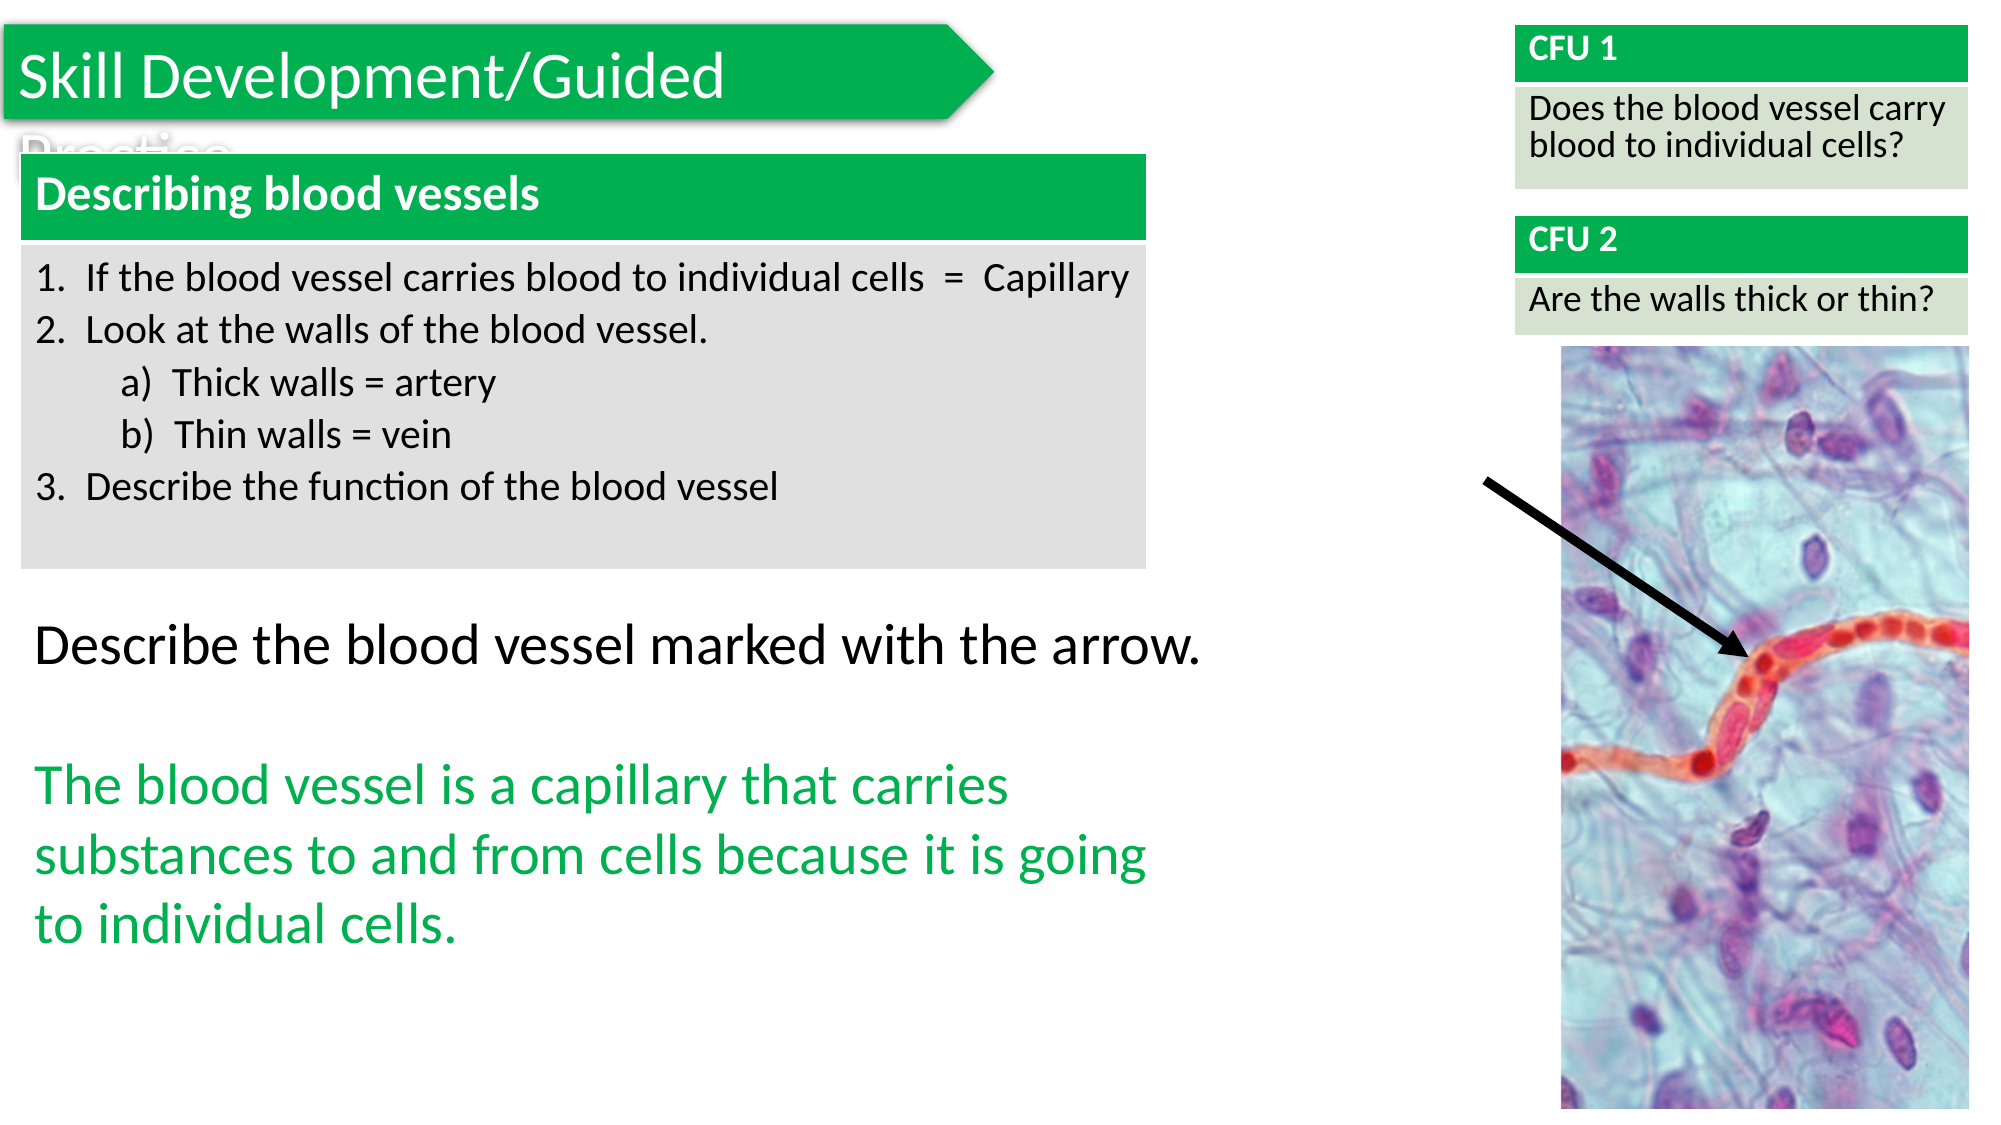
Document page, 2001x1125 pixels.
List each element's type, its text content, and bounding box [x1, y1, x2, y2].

table_cell Does the blood vessel carry blood to individual cells? [1515, 87, 1968, 189]
text_box Skill Development/Guided Practice [3, 24, 995, 119]
text_box Describe the blood vessel marked with the arrow. The blood vessel is a capillary that carries substances to and from cells because it is going to individual cells. [19, 598, 1223, 964]
table_header CFU 1 [1515, 25, 1968, 82]
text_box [1484, 346, 1969, 1109]
table_header Describing blood vessels [21, 154, 1146, 240]
table_header CFU 2 [1515, 216, 1968, 273]
table_cell 1. If the blood vessel carries blood to individual cells = Capillary 2. Look at the walls of the blood vessel. a) Thick walls = artery b) Thin walls = vein 3. Describe the function of the blood vessel [21, 245, 1146, 569]
table_cell Are the walls thick or thin? [1515, 278, 1968, 335]
